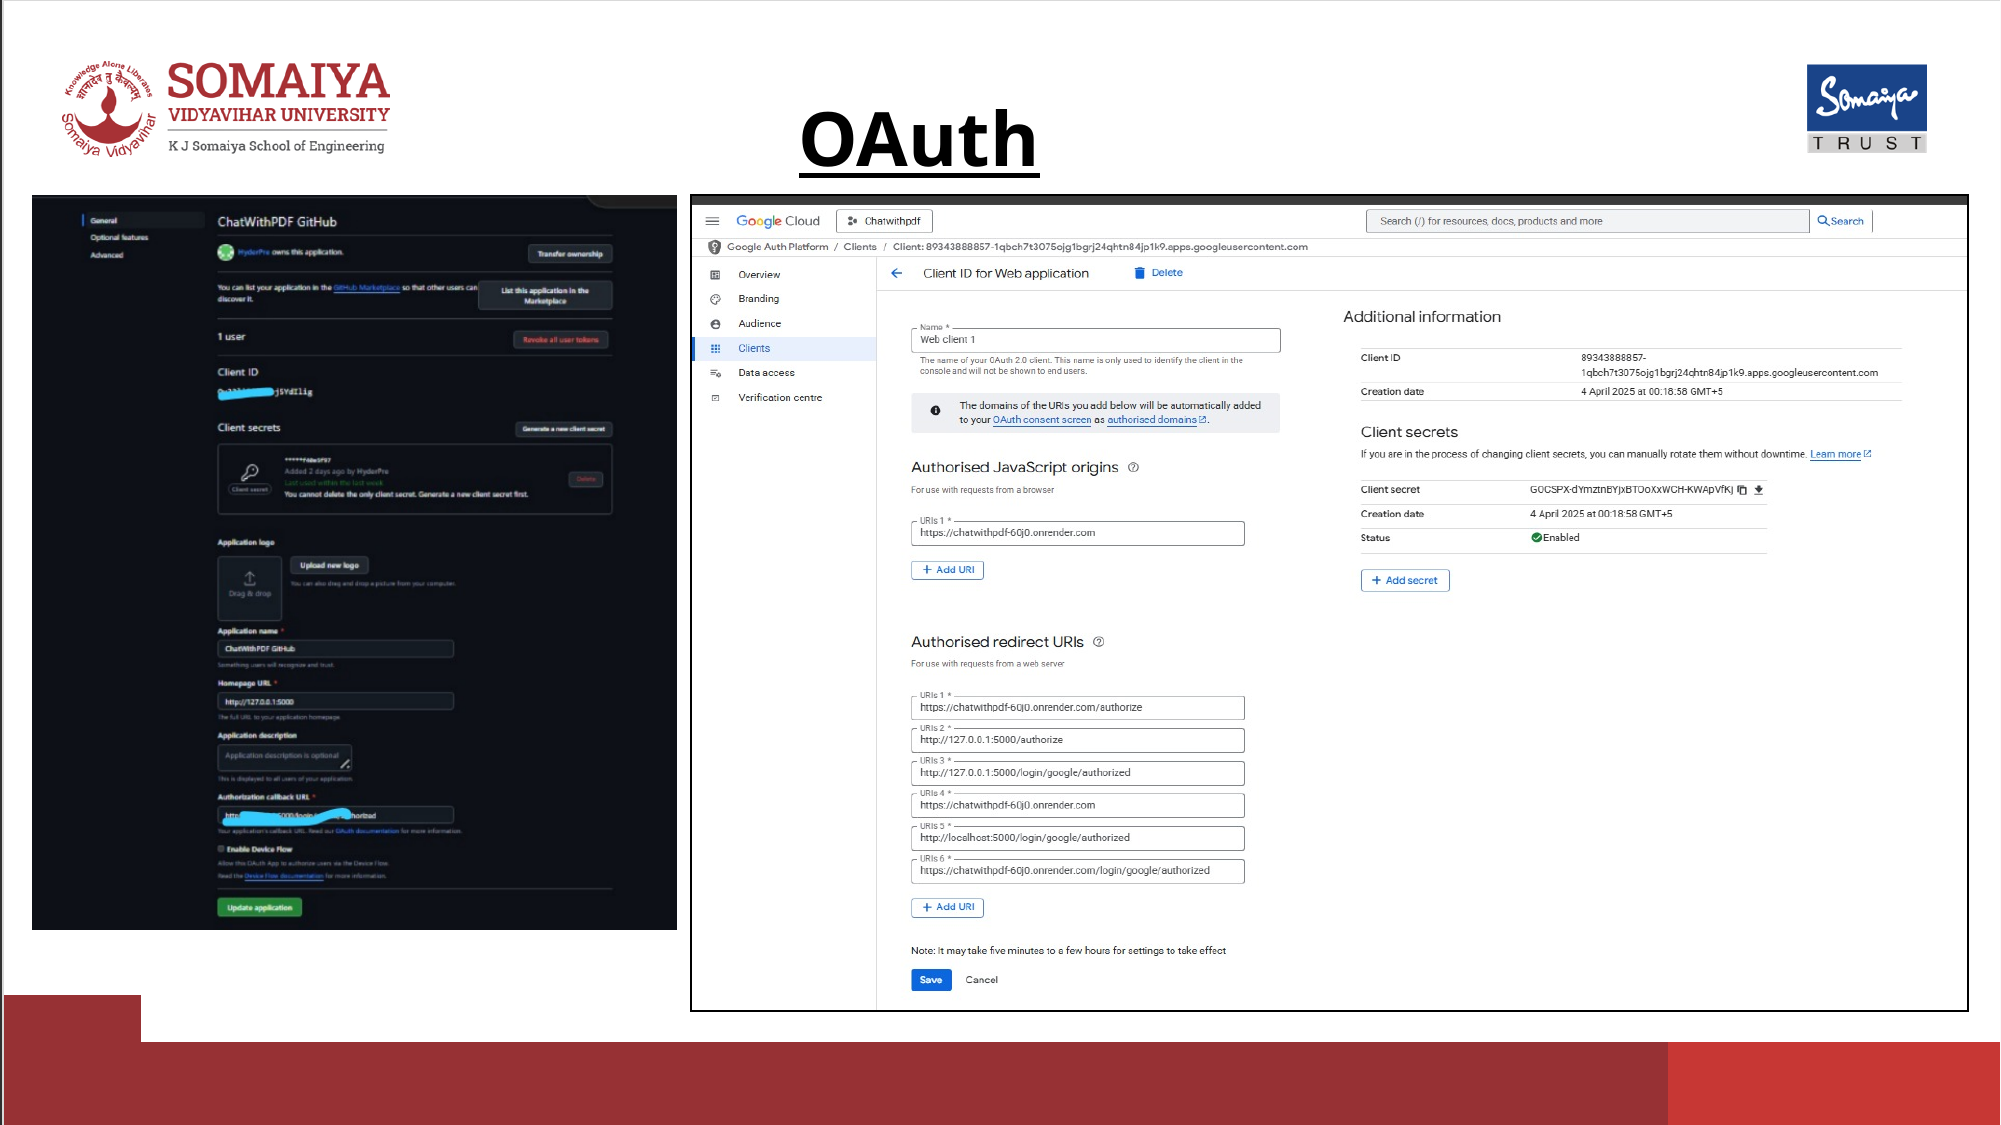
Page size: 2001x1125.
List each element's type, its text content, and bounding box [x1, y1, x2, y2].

picture [0, 0, 2001, 1125]
text_box OAuth [783, 84, 1065, 190]
